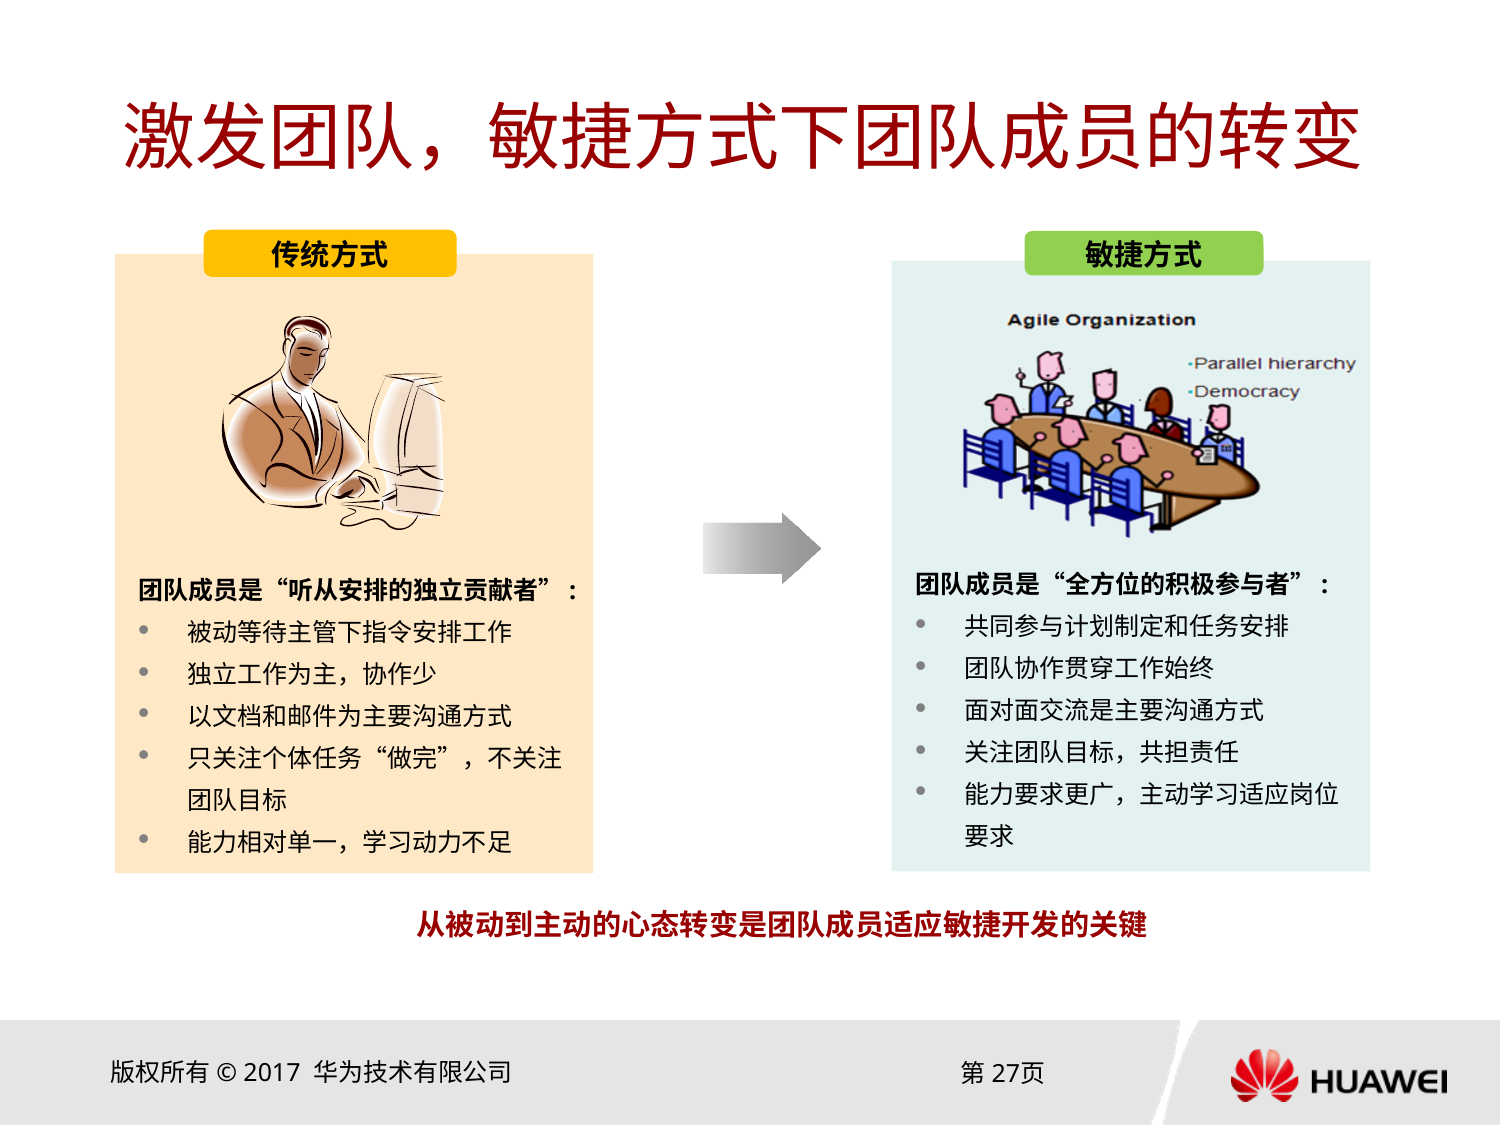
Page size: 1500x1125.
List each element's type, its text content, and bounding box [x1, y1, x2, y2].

text_box [891, 260, 1371, 872]
text_box 从被动到主动的心态转变是团队成员适应敏捷开发的关键 [277, 898, 1288, 949]
text_box [1024, 230, 1070, 276]
text_box 团队成员是“全方位的积极参与者”: 共同参与计划制定和任务安排 团队协作贯穿工作始终 面对面交流是主要沟通方式 关注团队目标，共担责任 能力要求更广，主动学习适应岗位要求 [900, 549, 1362, 858]
picture [214, 314, 446, 533]
picture [951, 292, 1359, 547]
picture [0, 1020, 1500, 1125]
text_box 传统方式 [253, 228, 407, 279]
text_box 团队成员是“听从安排的独立贡献者”: 被动等待主管下指令安排工作 独立工作为主，协作少 以文档和邮件为主要沟通方式 只关注个体任务“做完”，不关注团队目标 能力相对单一，学习动力不足 [128, 558, 580, 838]
text_box [203, 229, 253, 277]
text_box [407, 229, 457, 277]
text_box [703, 512, 820, 584]
text_box 敏捷方式 [1070, 228, 1218, 279]
text_box [114, 253, 594, 874]
text_box [1218, 230, 1264, 276]
title 激发团队，敏捷方式下团队成员的转变 [111, 63, 1378, 207]
